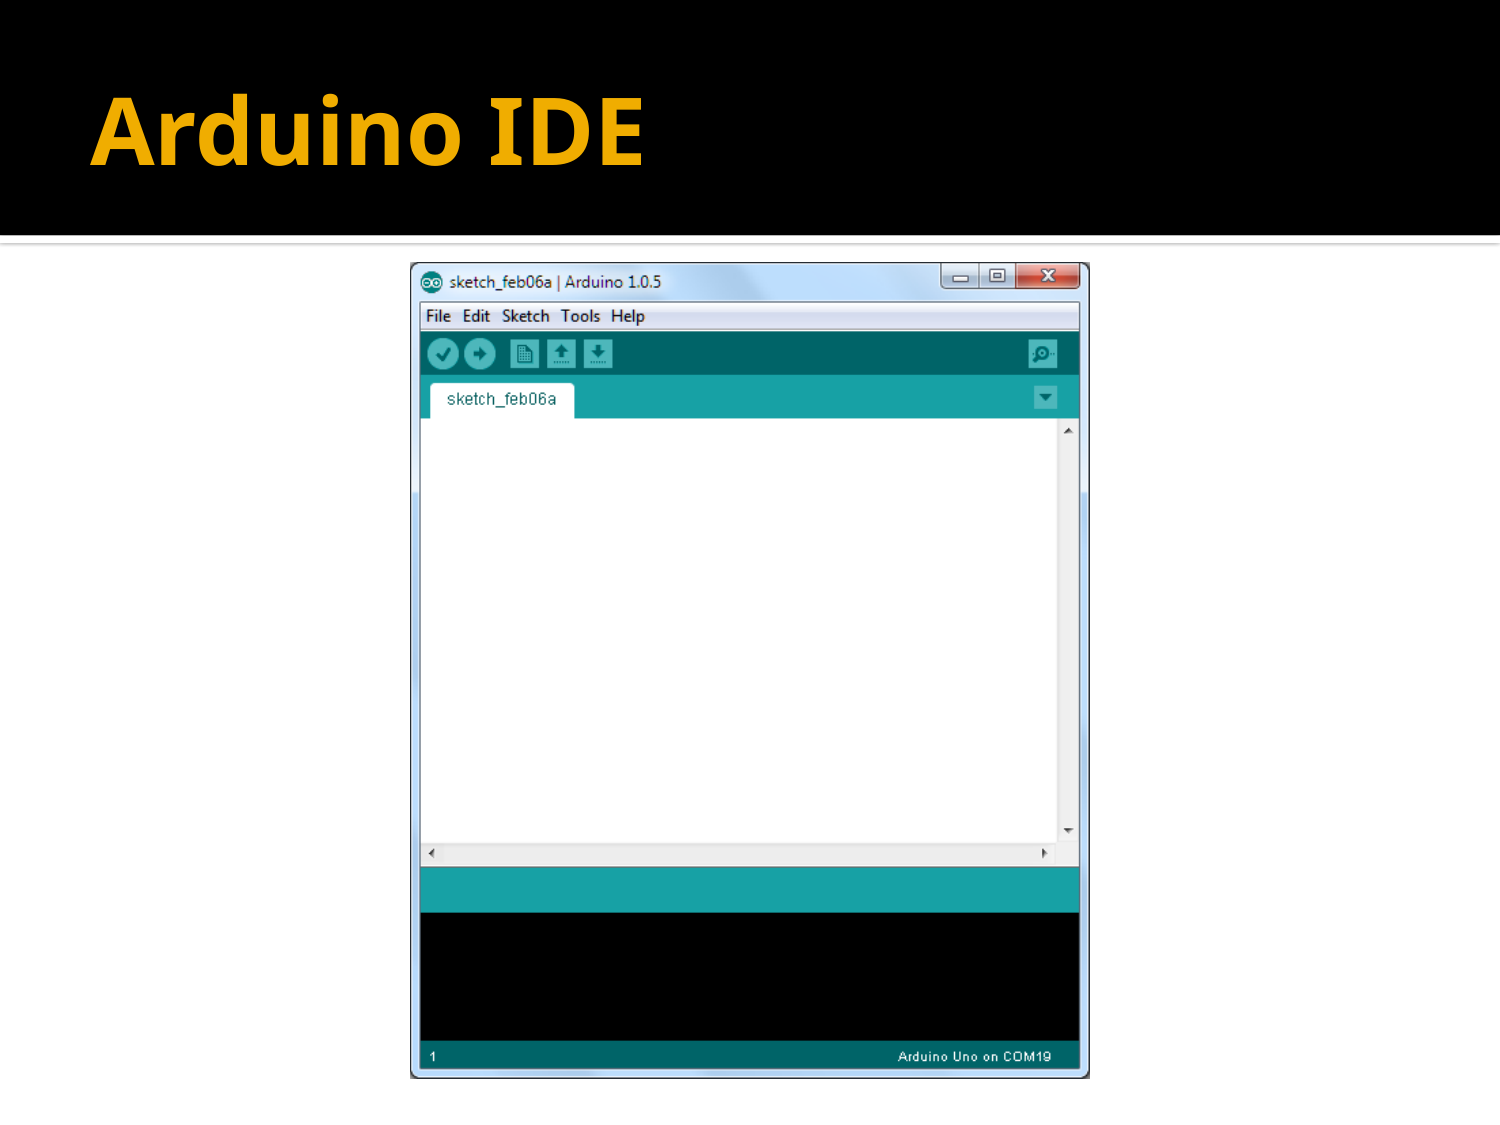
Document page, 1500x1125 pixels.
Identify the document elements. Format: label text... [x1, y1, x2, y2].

title Arduino IDE [75, 25, 1425, 231]
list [410, 262, 1090, 1079]
